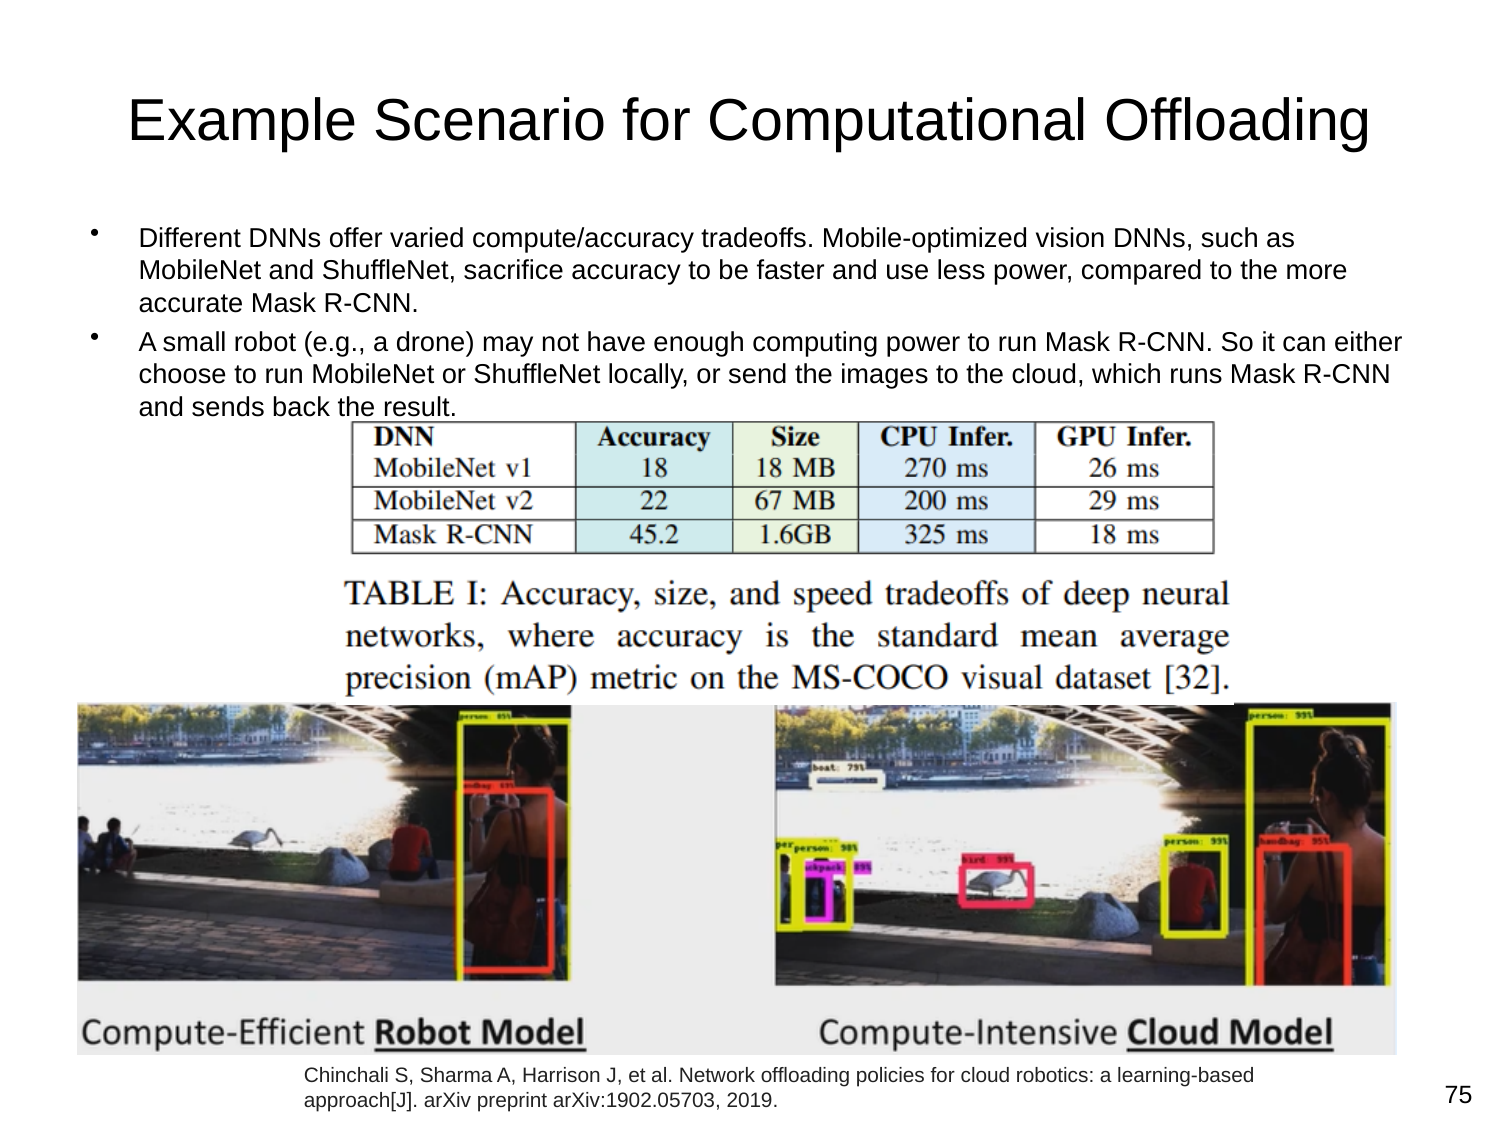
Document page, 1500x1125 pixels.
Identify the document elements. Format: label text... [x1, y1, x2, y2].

slide_number 75 [1329, 1070, 1488, 1112]
picture [76, 420, 1397, 1055]
list Different DNNs offer varied compute/accuracy tradeoffs. Mobile-optimized vision DNNs, such as MobileNet and ShuffleNet, sacrifice accuracy to be faster and use less power, compared to the more accurate Mask R-CNN. A small robot (e.g., a drone) may not have enough computing power to run Mask R-CNN. So it can either choose to run MobileNet or ShuffleNet locally, or send the images to the cloud, which runs Mask R-CNN and sends back the result. [74, 212, 1426, 433]
title Example Scenario for Computational Offloading [74, 44, 1426, 188]
text_box Chinchali S, Sharma A, Harrison J, et al. Network offloading policies for cloud robotics: a learning-based approach[J]. arXiv preprint arXiv:1902.05703, 2019. [289, 1062, 1329, 1119]
